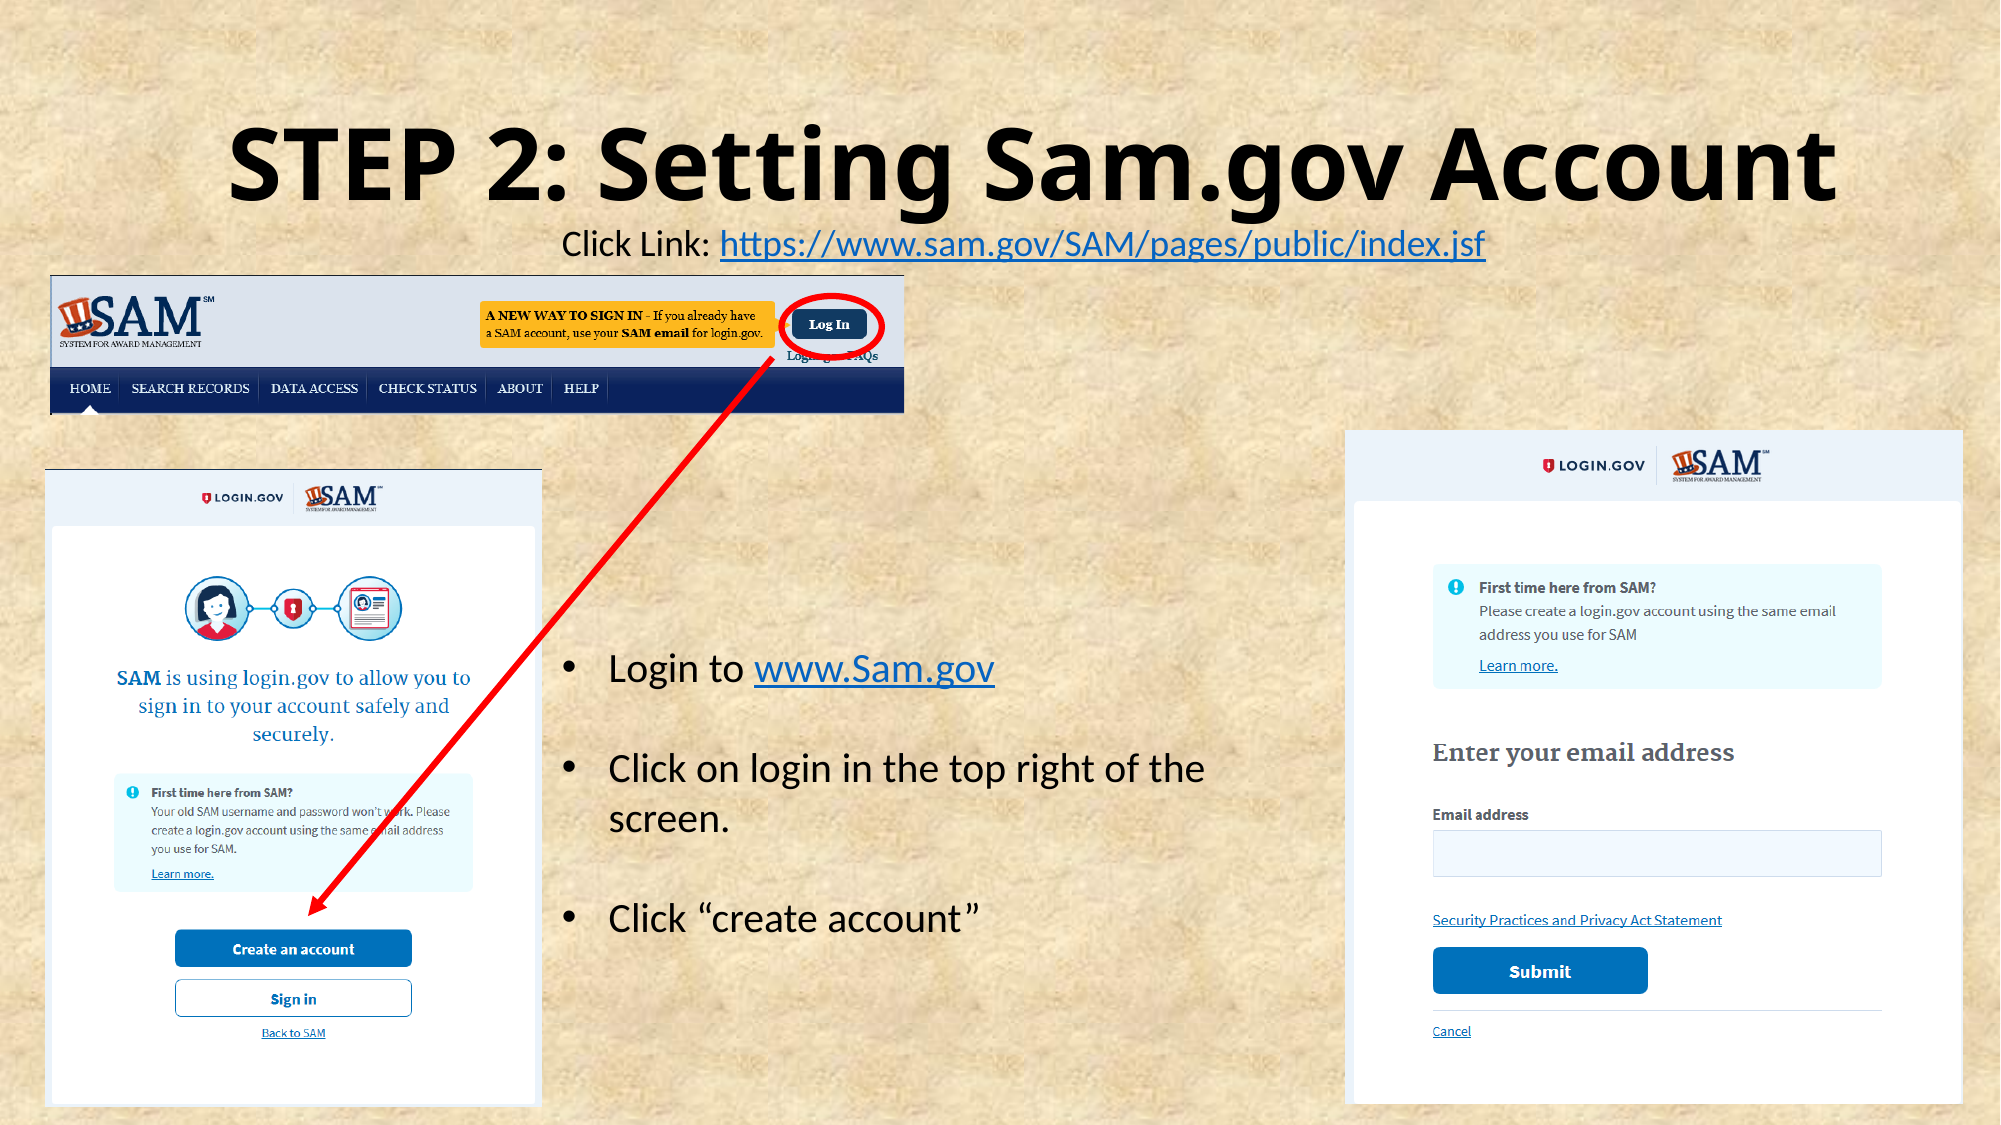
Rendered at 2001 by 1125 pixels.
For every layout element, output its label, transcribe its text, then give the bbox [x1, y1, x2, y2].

title STEP 2: Setting Sam.gov Account [69, 59, 2000, 278]
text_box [307, 357, 773, 917]
text_box Click Link: https://www.sam.gov/SAM/pages/public/index.jsf [547, 211, 1522, 317]
picture [0, 0, 2001, 1125]
text_box Login to www.Sam.gov Click on login in the top right of the screen. Click “create account” [547, 633, 1344, 949]
